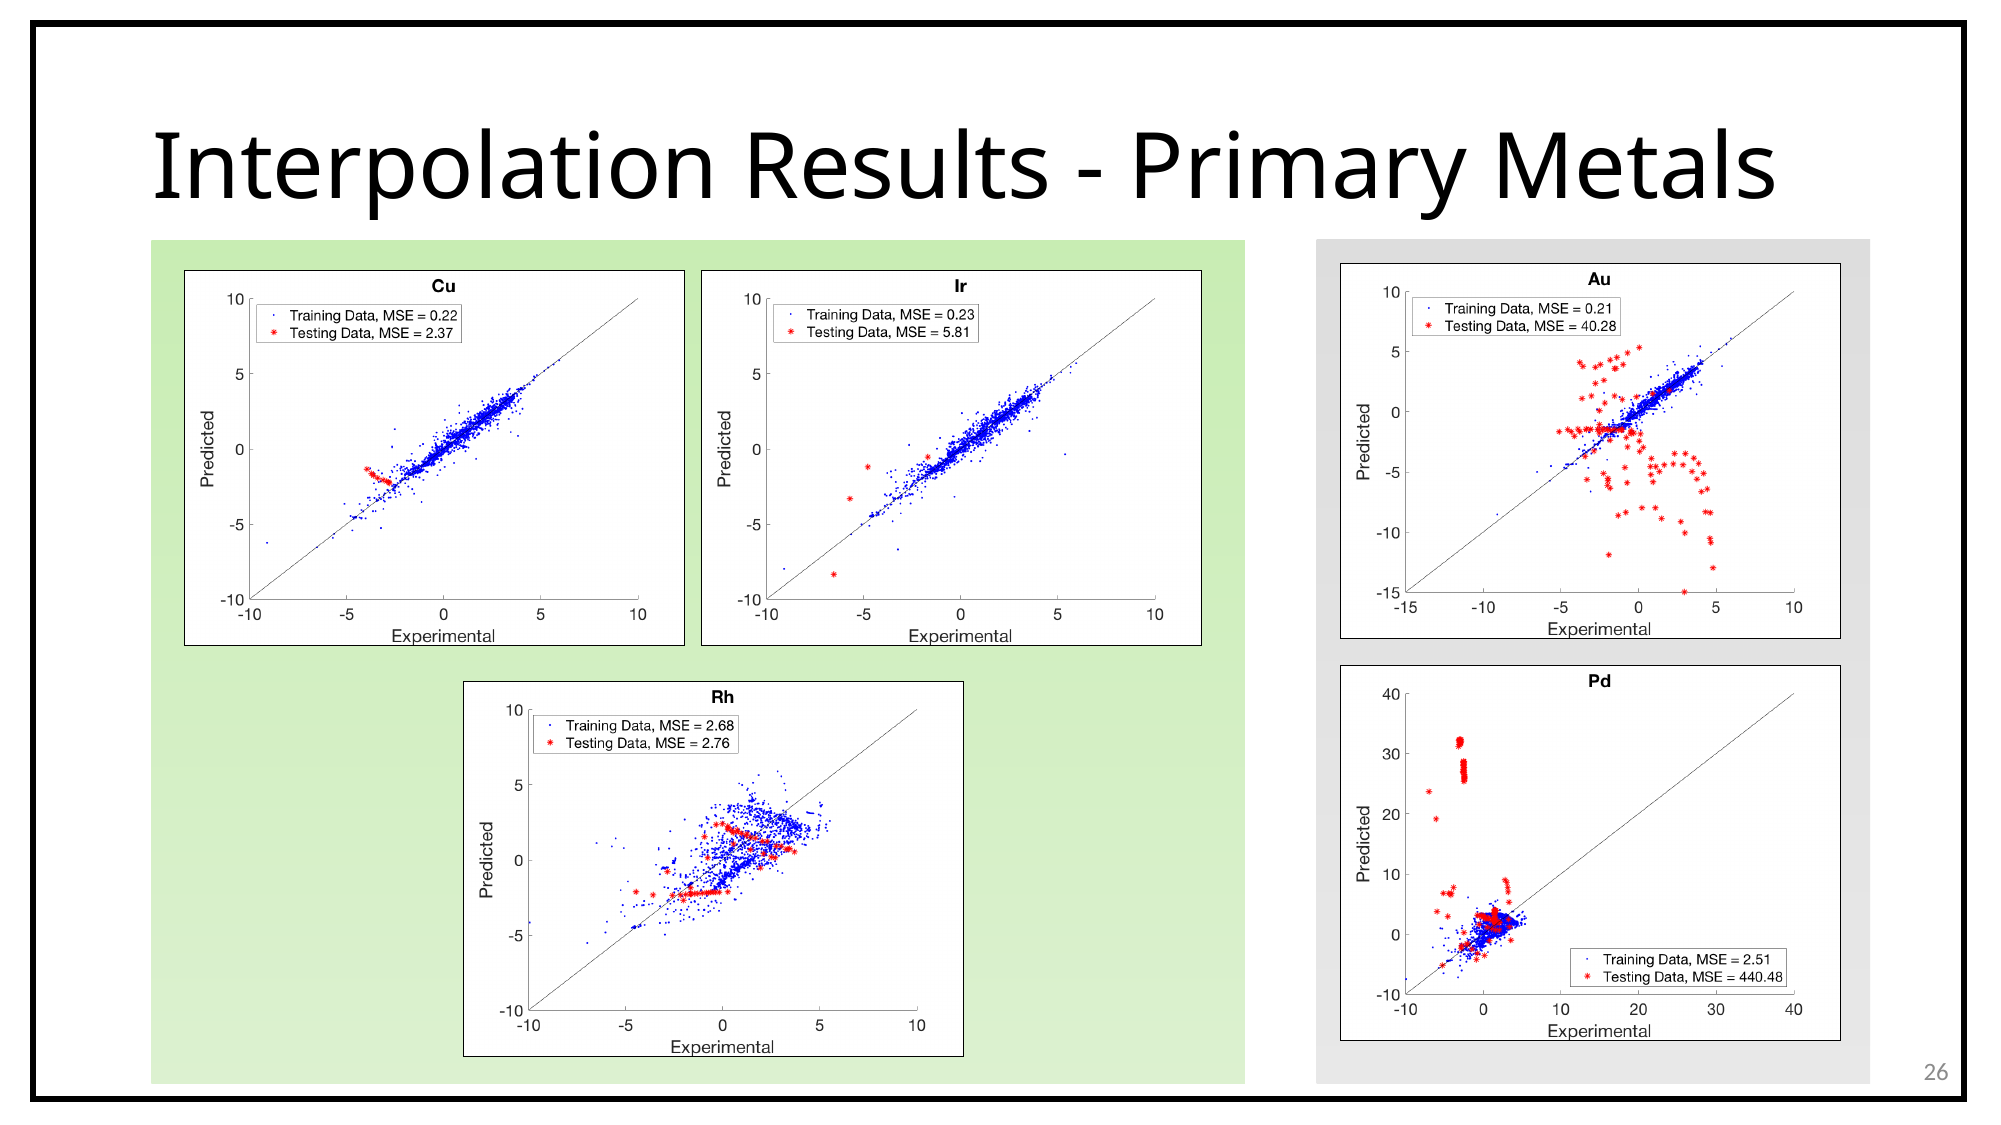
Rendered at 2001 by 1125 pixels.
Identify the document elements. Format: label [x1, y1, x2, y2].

picture [1340, 665, 1841, 1041]
picture [184, 270, 685, 646]
picture [701, 270, 1202, 646]
picture [463, 681, 964, 1057]
text_box [32, 22, 1965, 1100]
picture [1340, 263, 1841, 639]
